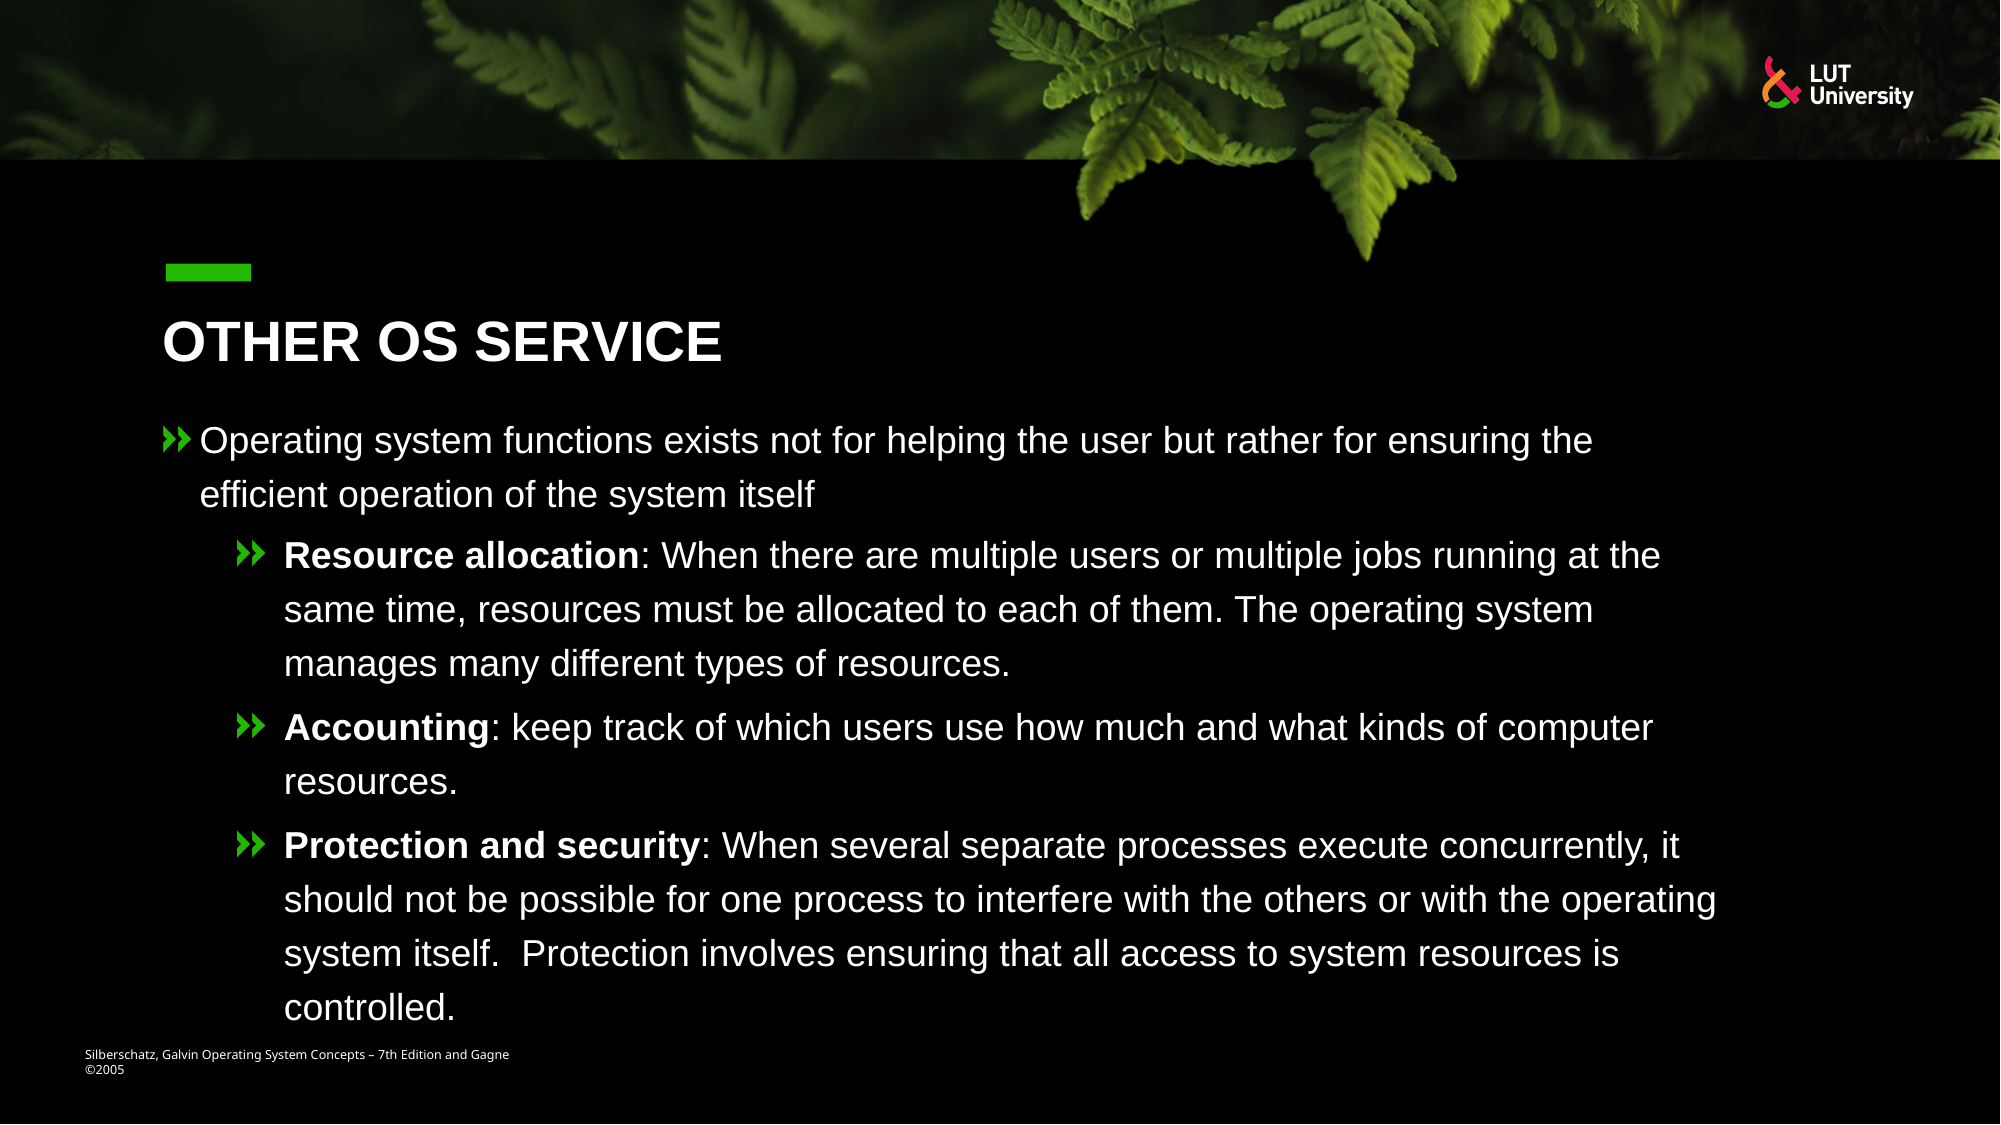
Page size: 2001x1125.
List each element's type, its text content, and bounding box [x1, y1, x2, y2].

title OTHER OS SERViCE [147, 305, 1873, 382]
list Operating system functions exists not for helping the user but rather for ensuring the efficient operation of the system itself Resource allocation: When there are multiple users or multiple jobs running at the same time, resources must be allocated to each of them. The operating system manages many different types of resources. Accounting: keep track of which users use how much and what kinds of computer resources. Protection and security: When several separate processes execute concurrently, it should not be possible for one process to interfere with the others or with the operating system itself. Protection involves ensuring that all access to system resources is controlled. [147, 399, 1745, 1012]
picture [0, 0, 2000, 1124]
text_box Silberschatz, Galvin Operating System Concepts – 7th Edition and Gagne ©2005 [70, 1039, 552, 1084]
